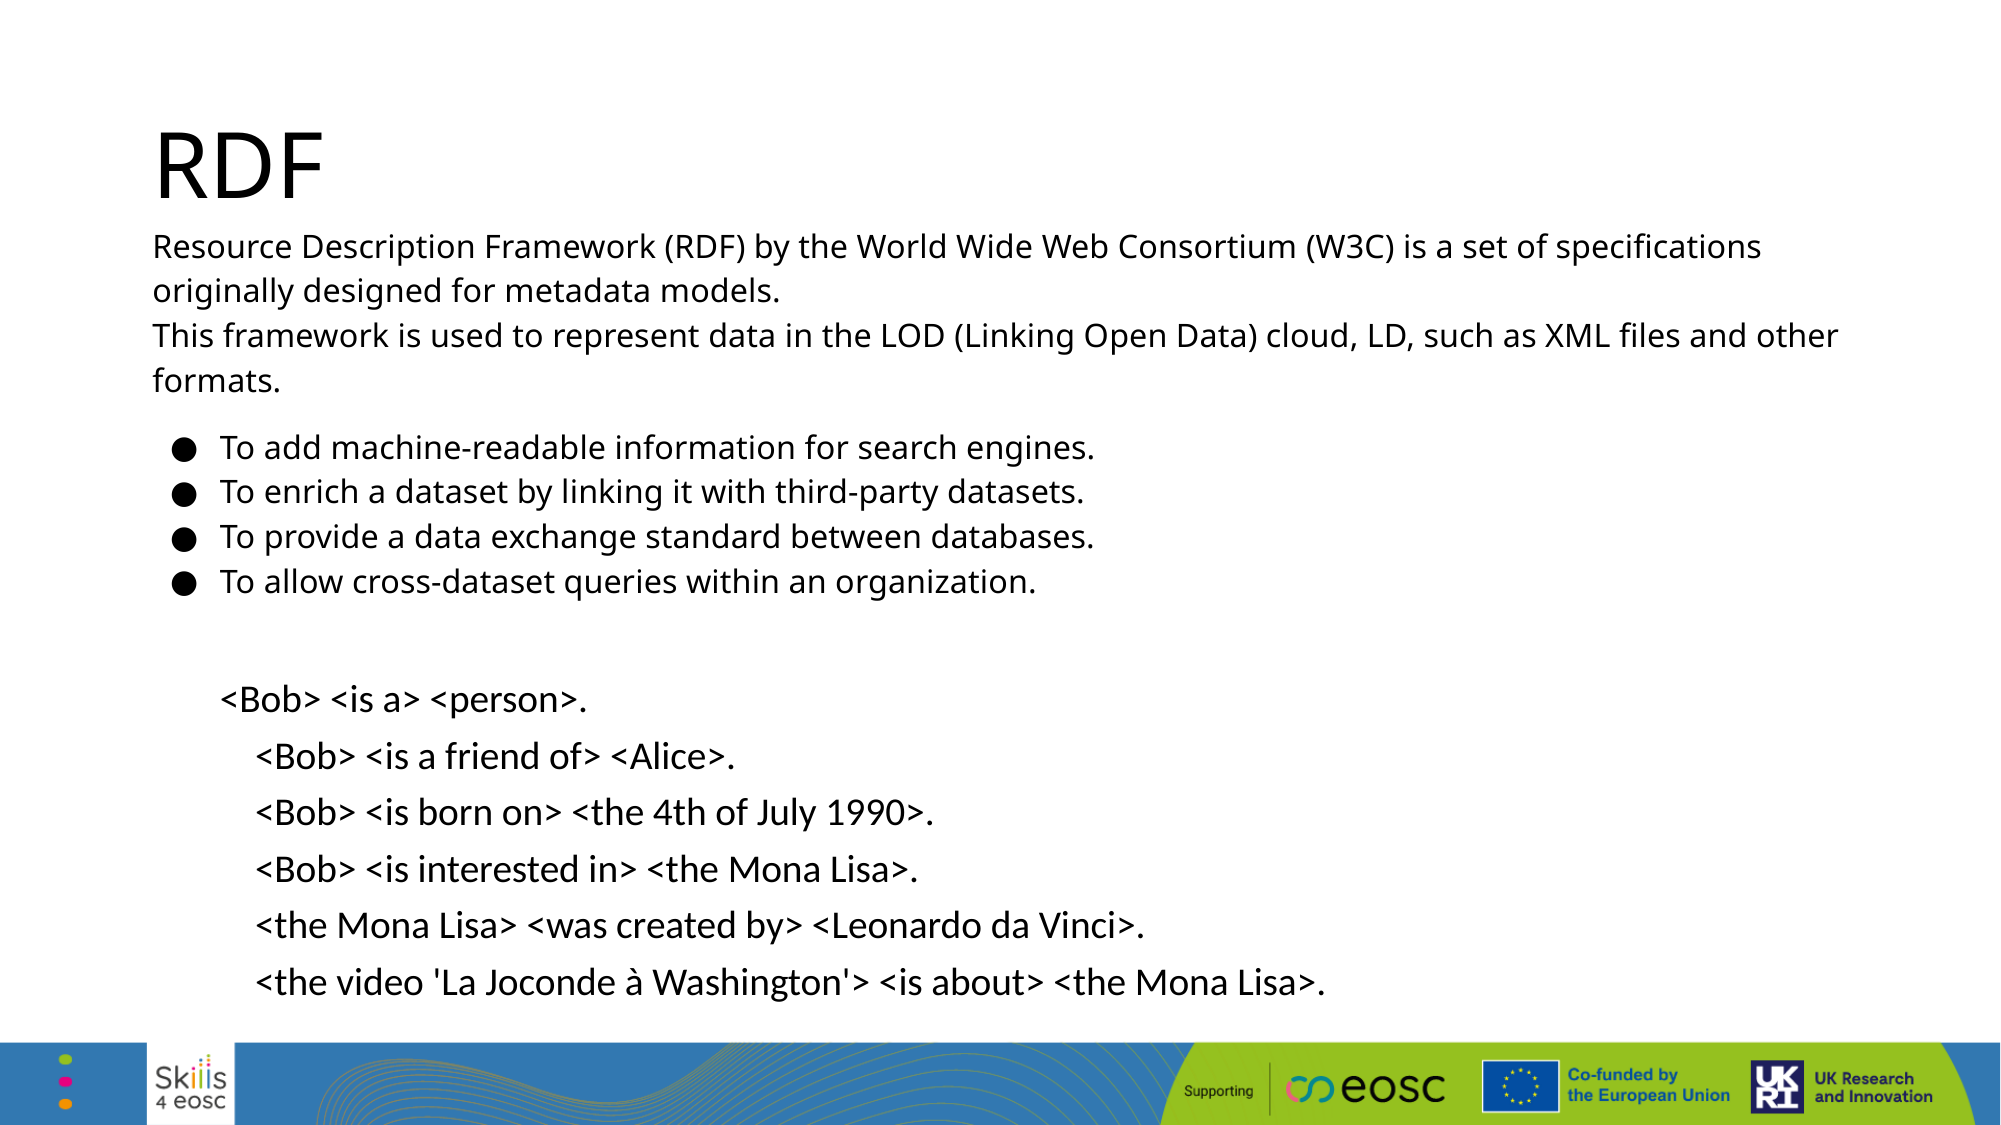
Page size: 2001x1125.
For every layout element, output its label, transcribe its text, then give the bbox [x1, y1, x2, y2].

title RDF [137, 59, 1863, 212]
list Resource Description Framework (RDF) by the World Wide Web Consortium (W3C) is a set of specifications originally designed for metadata models. This framework is used to represent data in the LOD (Linking Open Data) cloud, LD, such as XML files and other formats. To add machine-readable information for search engines. To enrich a dataset by linking it with third-party datasets. To provide a data exchange standard between databases. To allow cross-dataset queries within an organization. <Bob> <is a> <person>. <Bob> <is a friend of> <Alice>. <Bob> <is born on> <the 4th of July 1990>. <Bob> <is interested in> <the Mona Lisa>. <the Mona Lisa> <was created by> <Leonardo da Vinci>. <the video 'La Joconde à Washington'> <is about> <the Mona Lisa>. [137, 212, 1863, 1014]
picture [0, 0, 2001, 1125]
